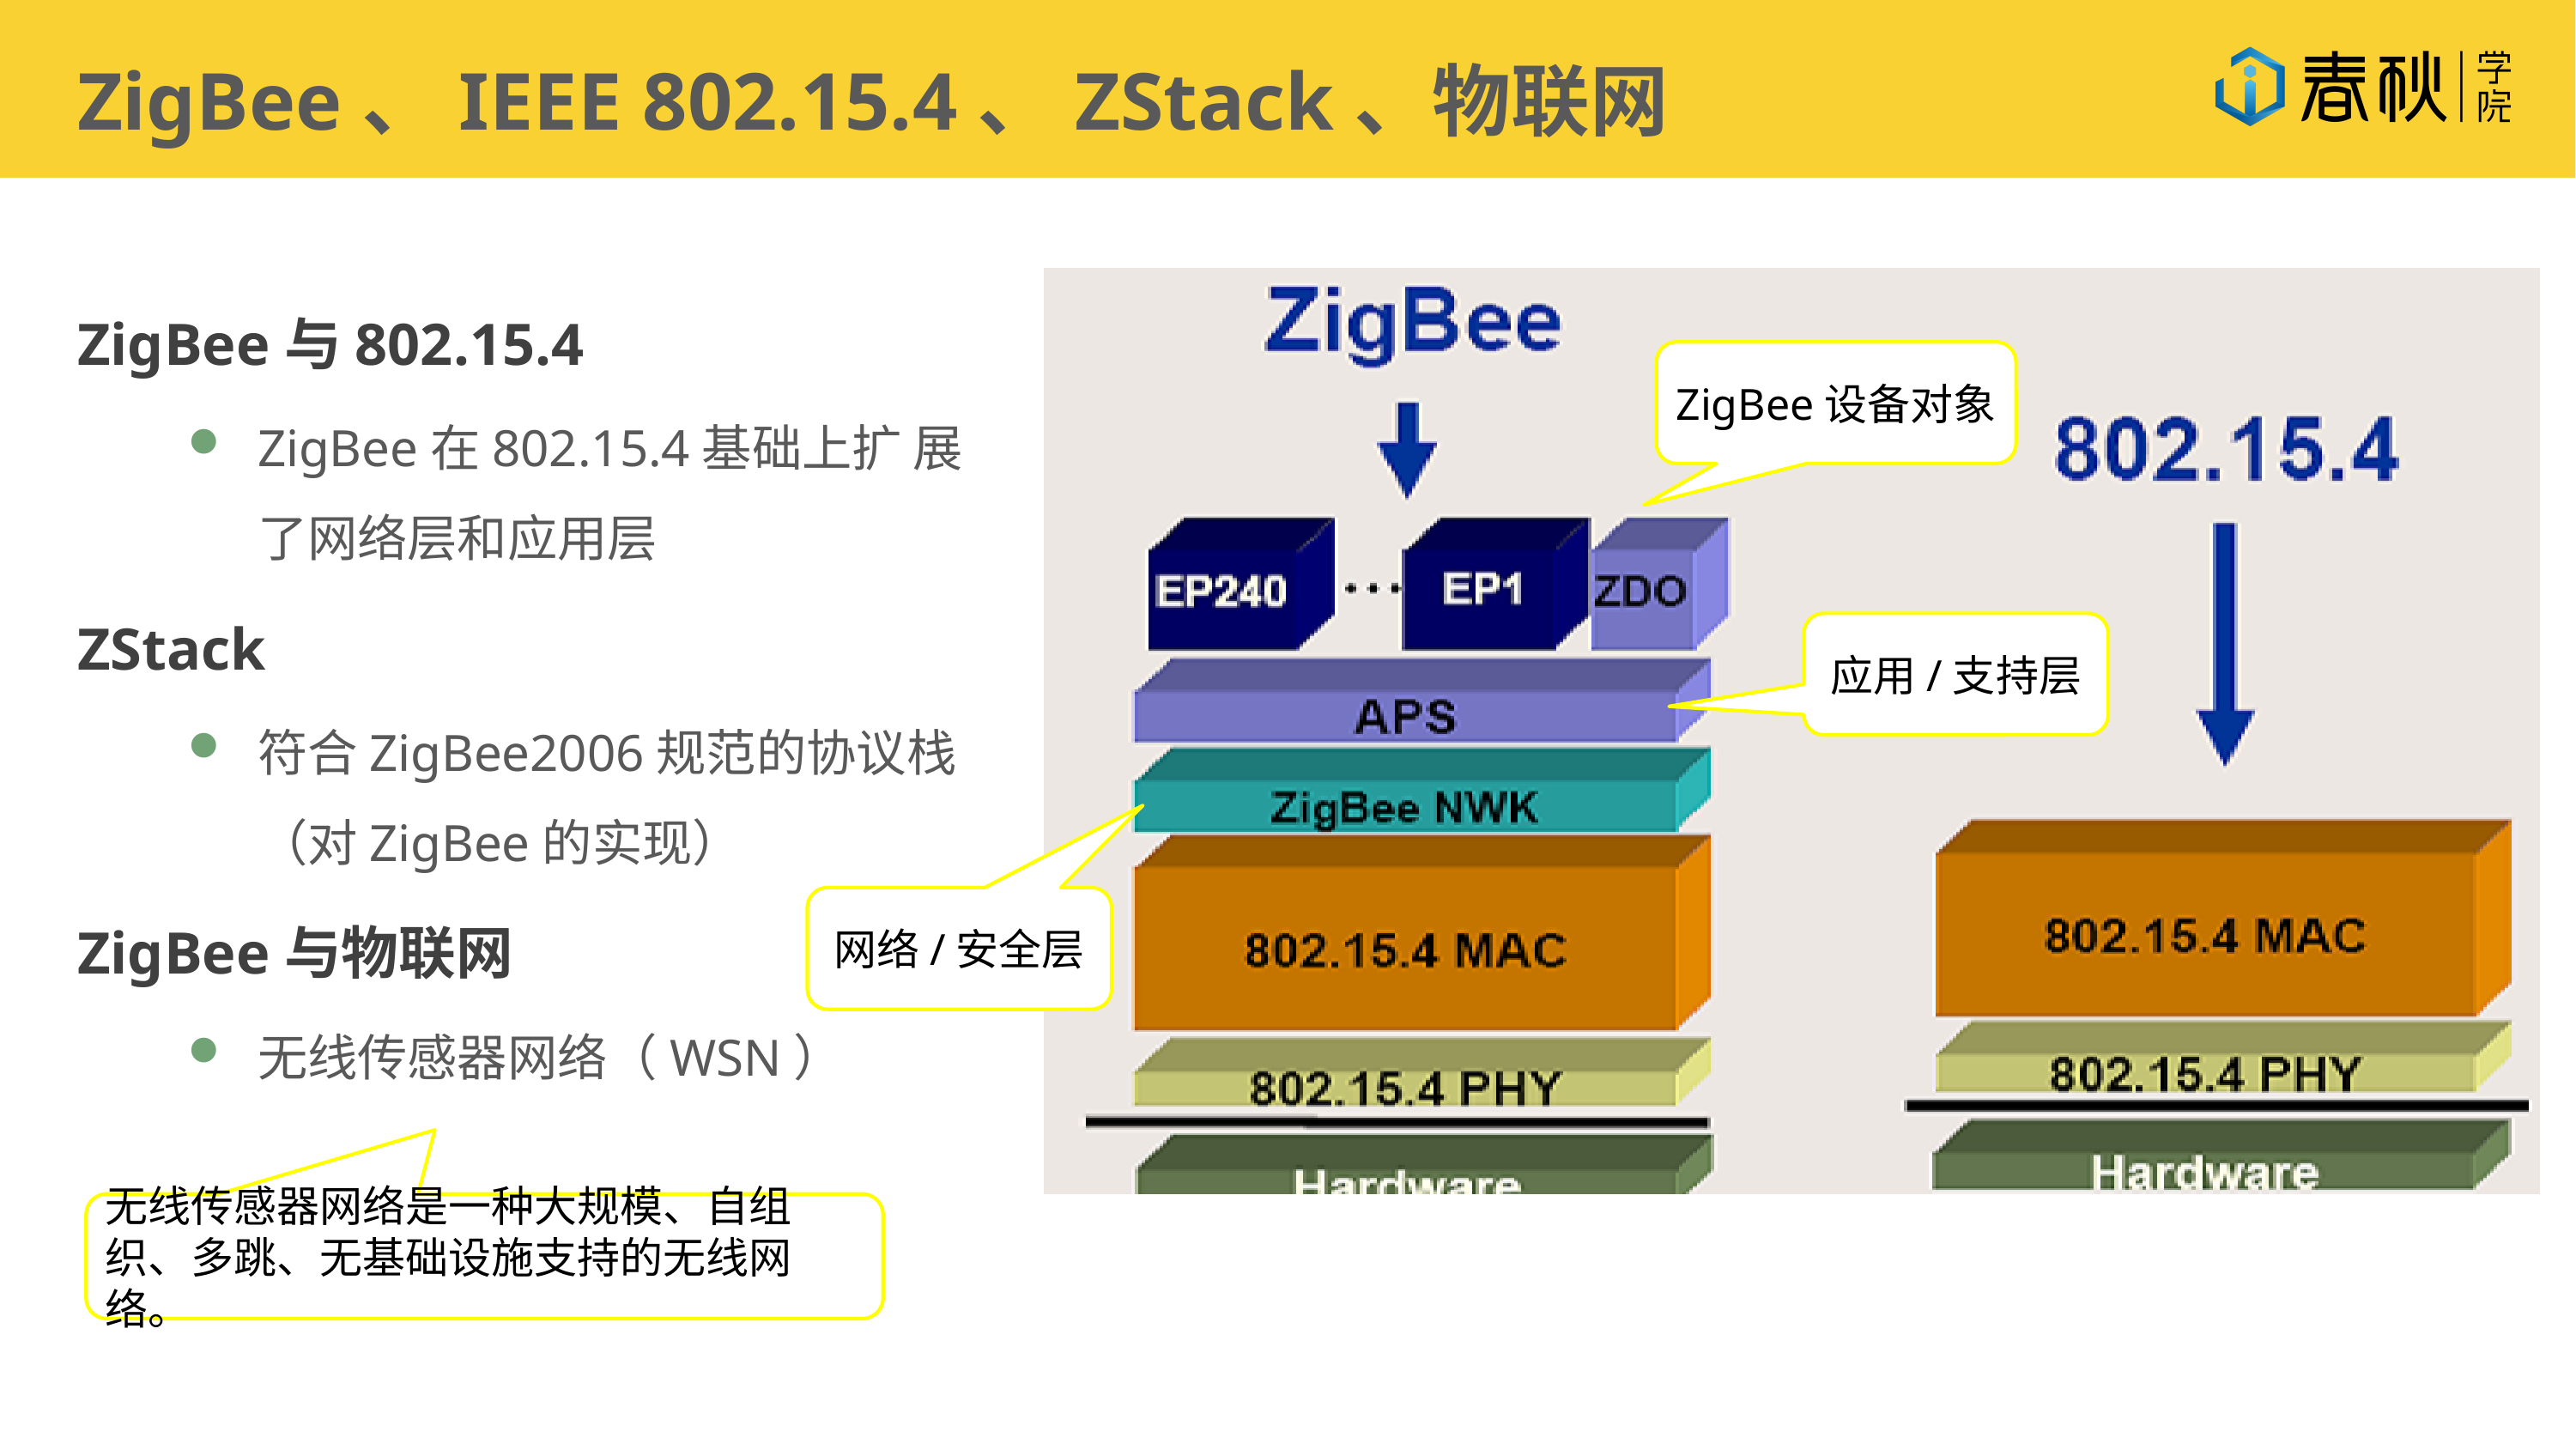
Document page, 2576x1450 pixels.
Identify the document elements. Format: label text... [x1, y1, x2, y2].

list ZigBee、IEEE 802.15.4、ZStack、物联网 [64, 45, 1744, 147]
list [1044, 268, 2540, 1194]
picture [0, 0, 2576, 263]
list ZigBee与802.15.4 ZigBee在802.15.4基础上扩 展了网络层和应用层 ZStack 符合ZigBee2006规范的协议栈（对ZigBee的实现） ZigBee与物联网 无线传感器网络（WSN） [64, 267, 1025, 1161]
text_box 网络/安全层 [805, 857, 1039, 1011]
text_box 无线传感器网络是一种大规模、自组织、多跳、无基础设施支持的无线网络。 [84, 1128, 885, 1321]
